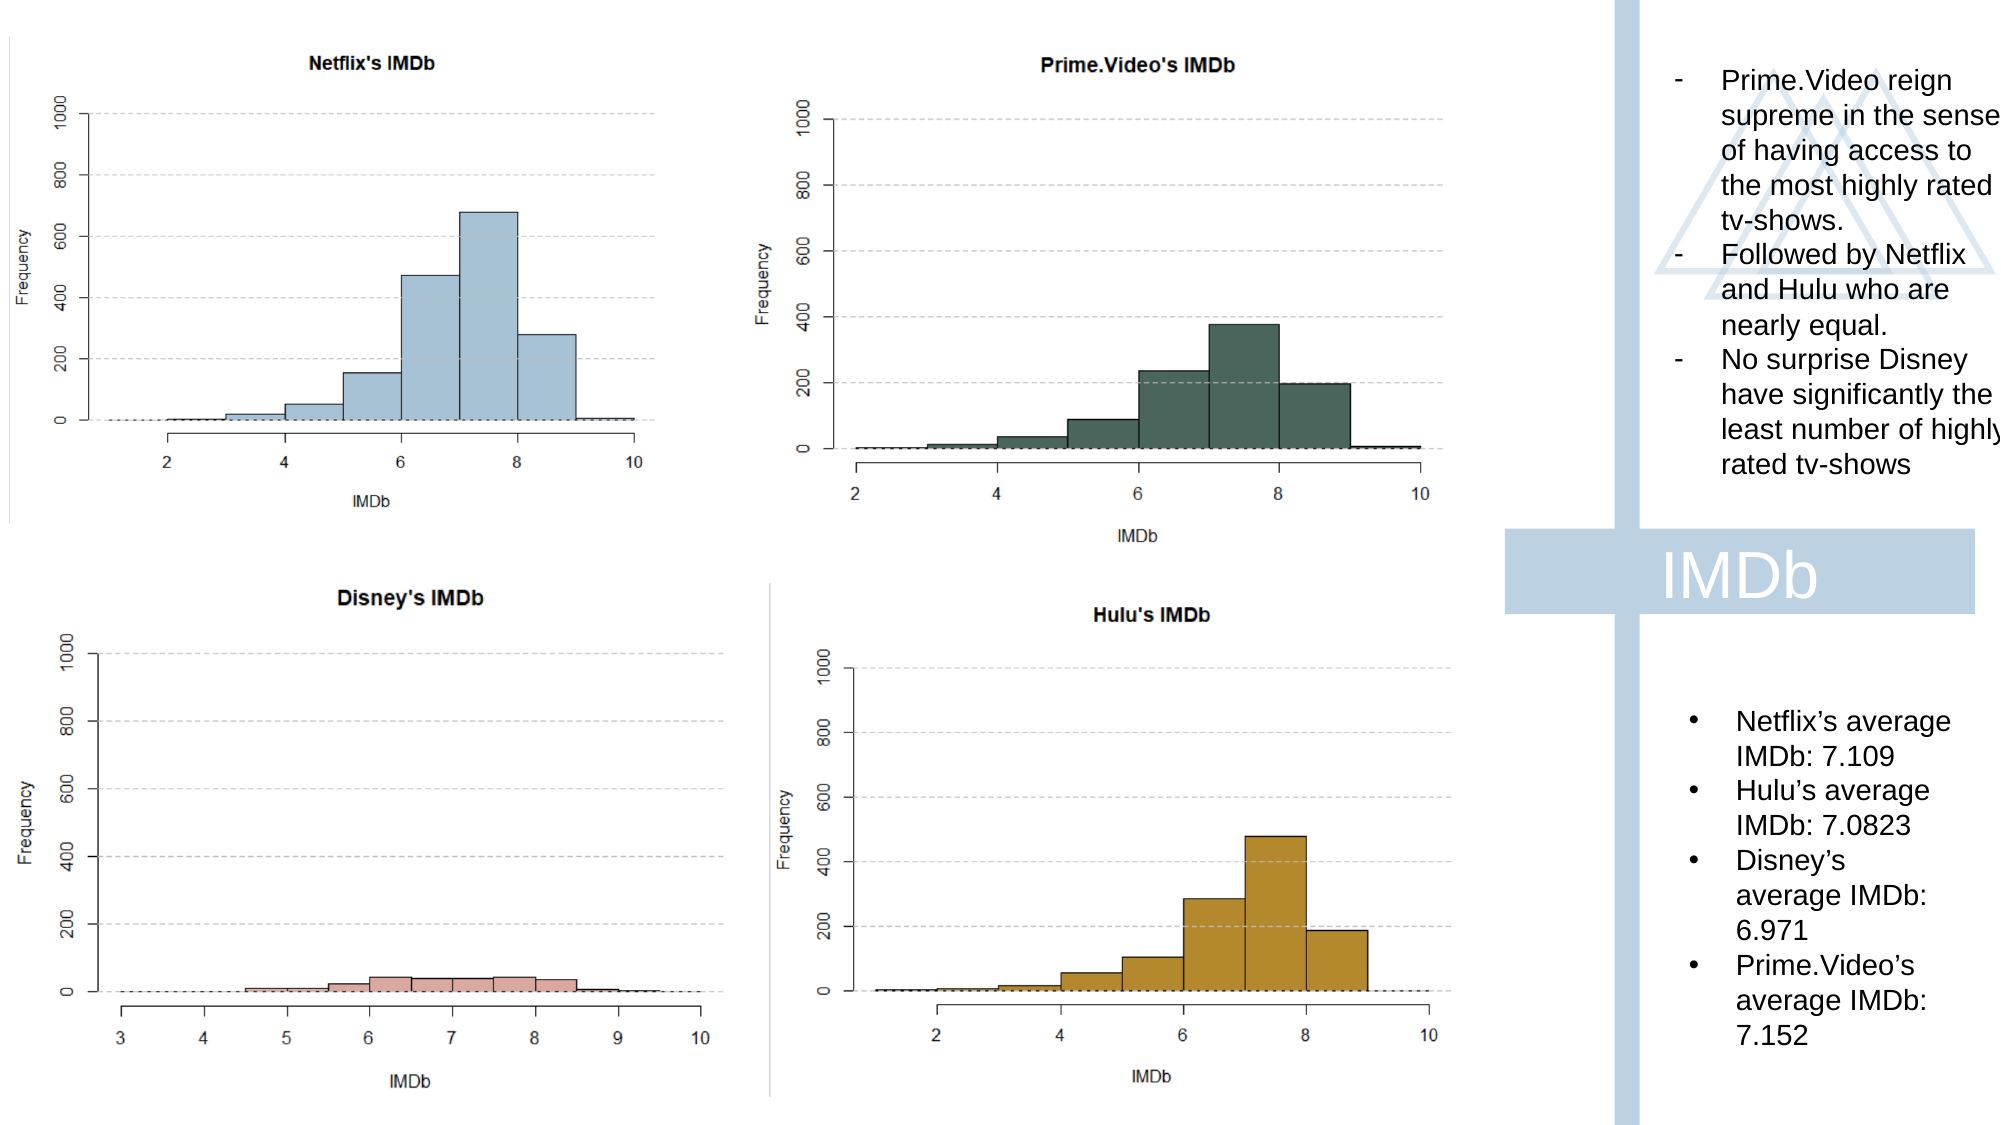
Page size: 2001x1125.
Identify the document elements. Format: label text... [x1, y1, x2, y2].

text_box Netflix’s average IMDb: 7.109 Hulu’s average IMDb: 7.0823 Disney’s average IMDb: 6.971 Prime.Video’s average IMDb: 7.152 [1673, 694, 1975, 1125]
picture [11, 562, 755, 1110]
picture [754, 38, 1471, 548]
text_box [1658, 73, 1991, 297]
text_box IMDb [1504, 528, 1975, 615]
text_box [1614, 0, 1640, 528]
text_box Prime.Video reign supreme in the sense of having access to the most highly rated tv-shows. Followed by Netflix and Hulu who are nearly equal. No surprise Disney have significantly the least number of highly rated tv-shows [1659, 53, 2000, 489]
picture [768, 583, 1471, 1097]
text_box [1614, 615, 1640, 1125]
picture [8, 38, 689, 522]
